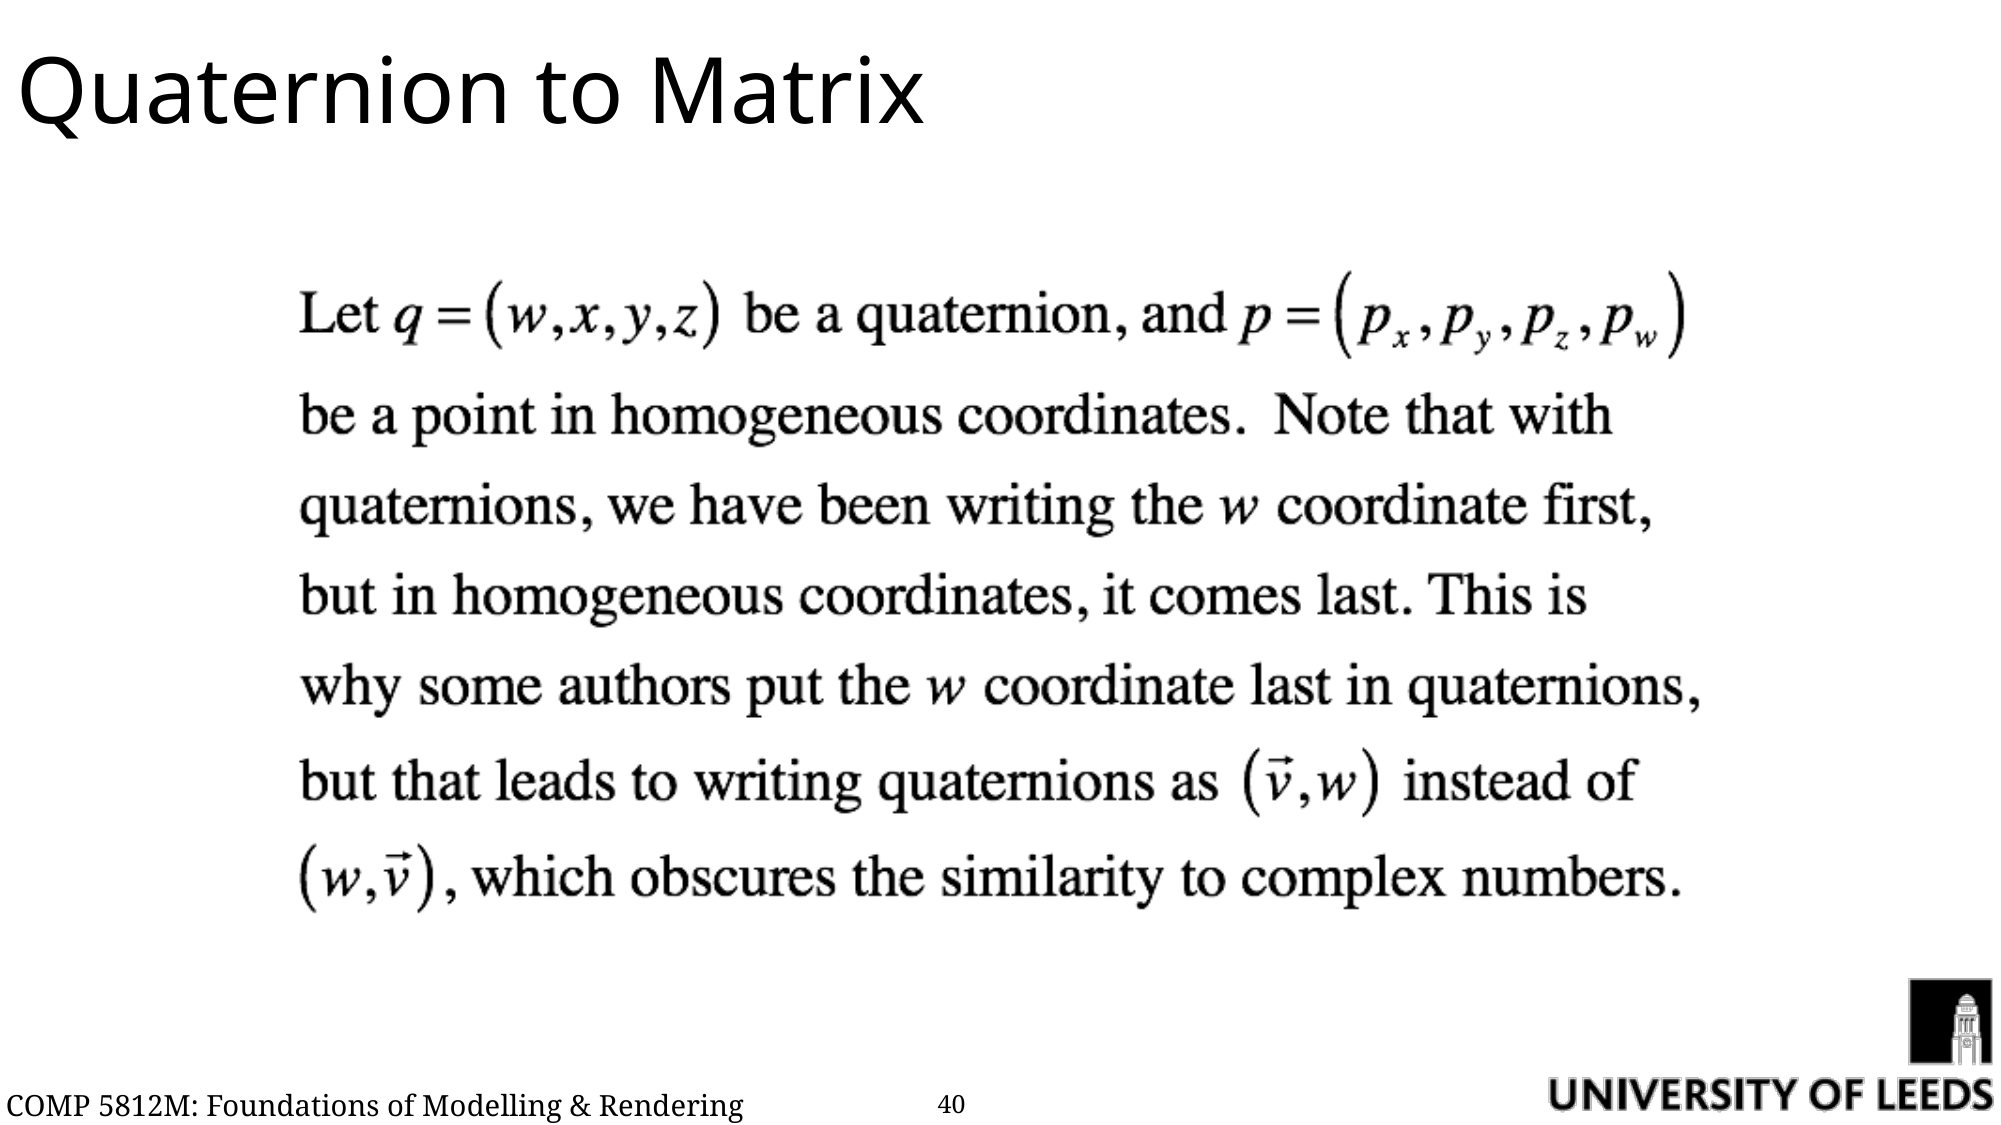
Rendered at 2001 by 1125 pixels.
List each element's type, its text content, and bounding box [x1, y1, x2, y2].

picture [1543, 930, 2000, 1125]
picture [298, 269, 1703, 917]
title Quaternion to Matrix [1, 5, 2000, 182]
